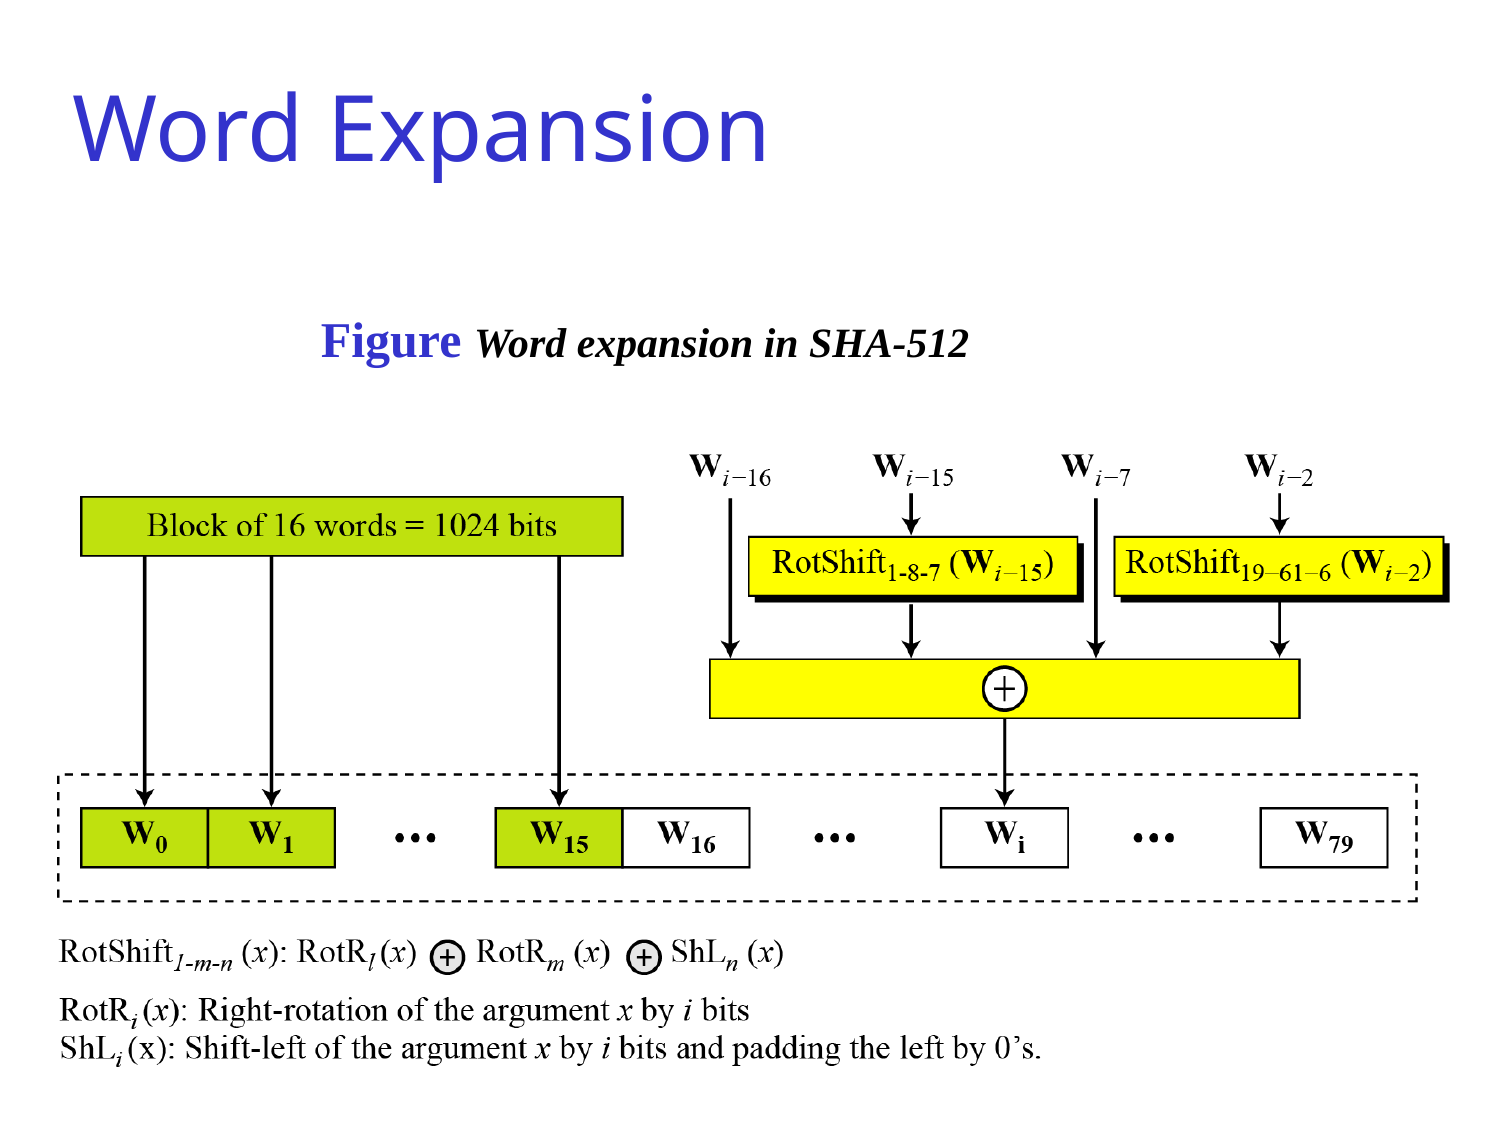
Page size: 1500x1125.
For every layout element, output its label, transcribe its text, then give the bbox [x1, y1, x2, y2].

picture [56, 449, 1451, 1080]
text_box Word Expansion [56, 62, 945, 188]
text_box Figure Word expansion in SHA-512 [305, 299, 989, 375]
